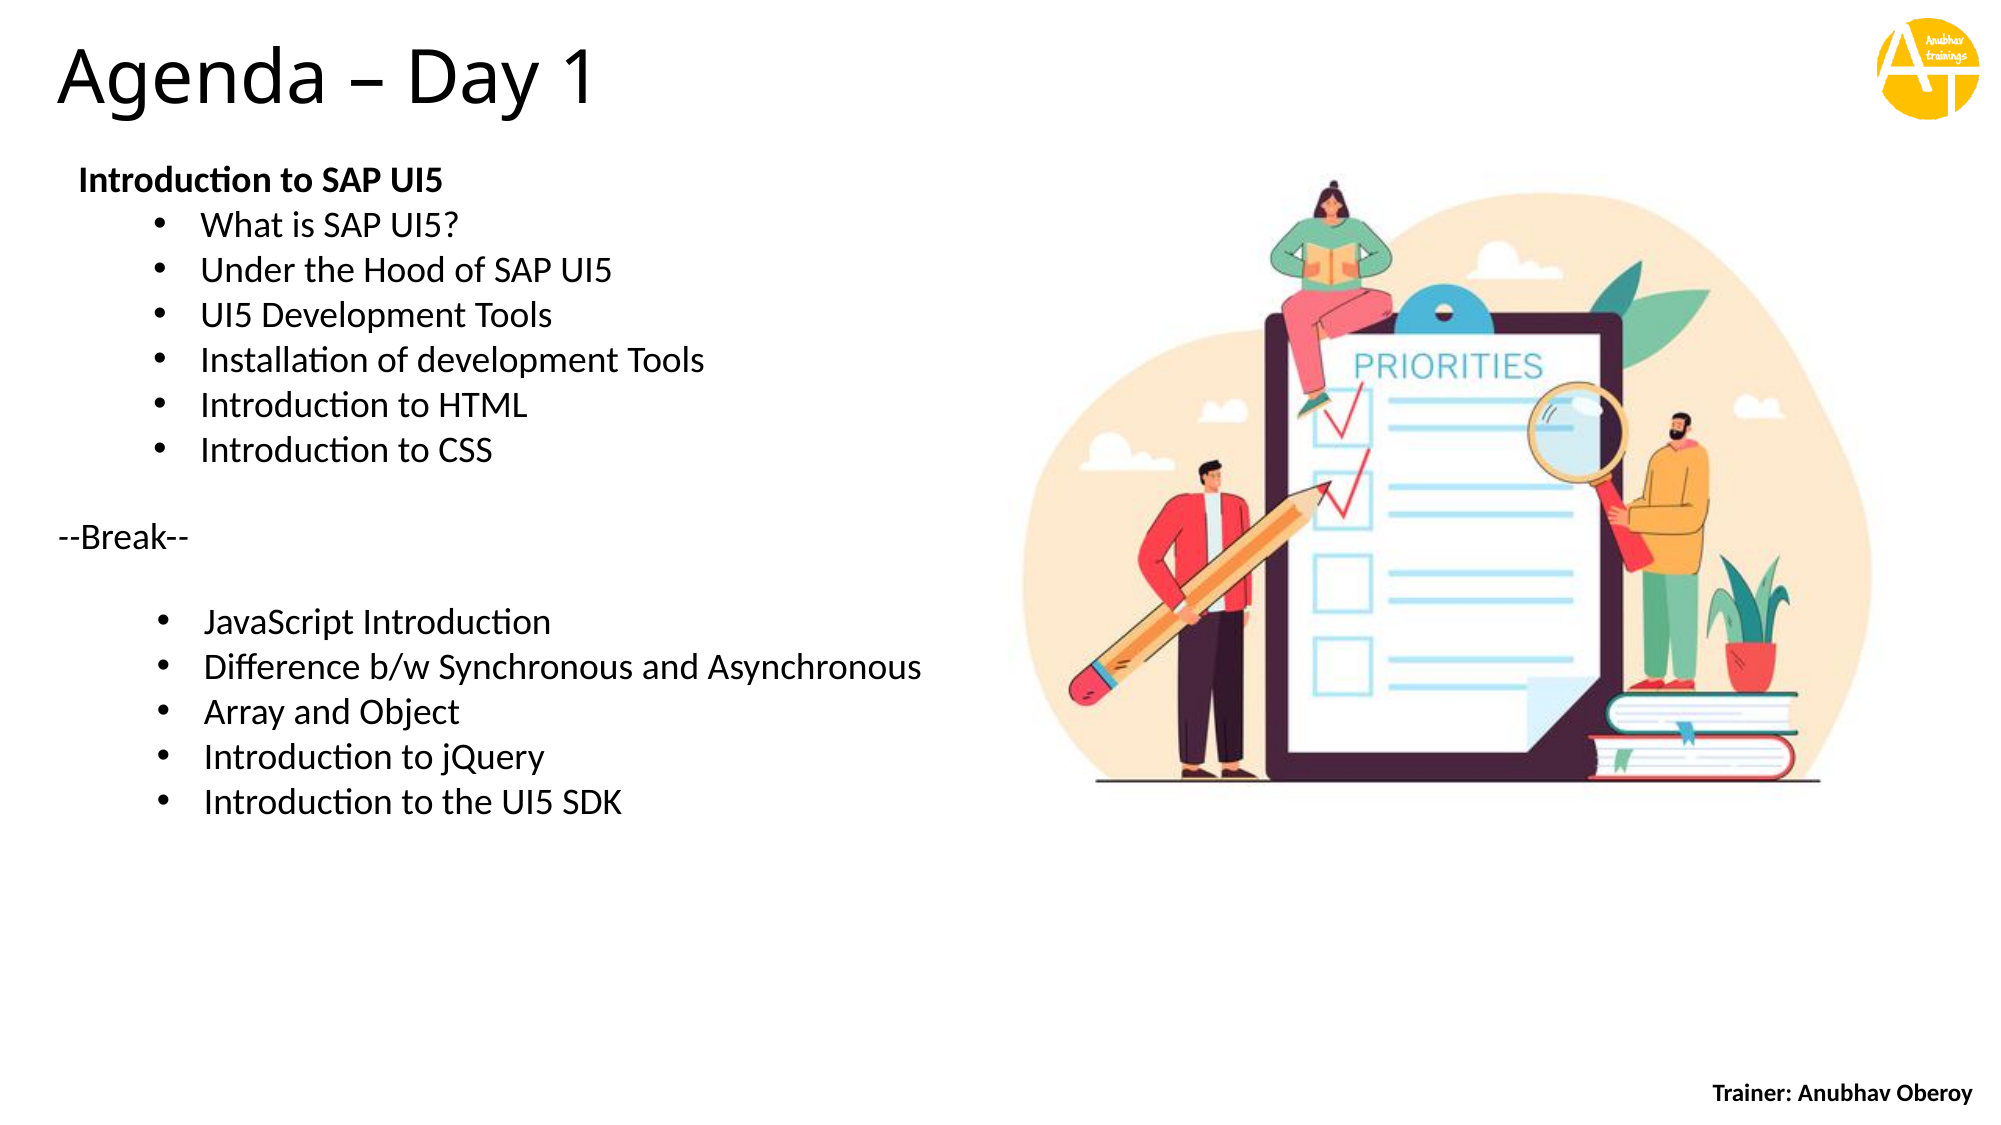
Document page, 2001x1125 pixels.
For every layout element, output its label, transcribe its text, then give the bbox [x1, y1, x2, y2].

text_box JavaScript Introduction Difference b/w Synchronous and Asynchronous Array and Object Introduction to jQuery Introduction to the UI5 SDK [142, 589, 958, 830]
picture [958, 11, 1985, 850]
text_box --Break-- [42, 505, 337, 565]
footer Trainer: Anubhav Oberoy [1660, 1074, 2000, 1108]
text_box Agenda – Day 1 [42, 30, 1866, 148]
text_box Introduction to SAP UI5 What is SAP UI5? Under the Hood of SAP UI5 UI5 Development Tools Installation of development Tools Introduction to HTML Introduction to CSS [63, 147, 810, 478]
